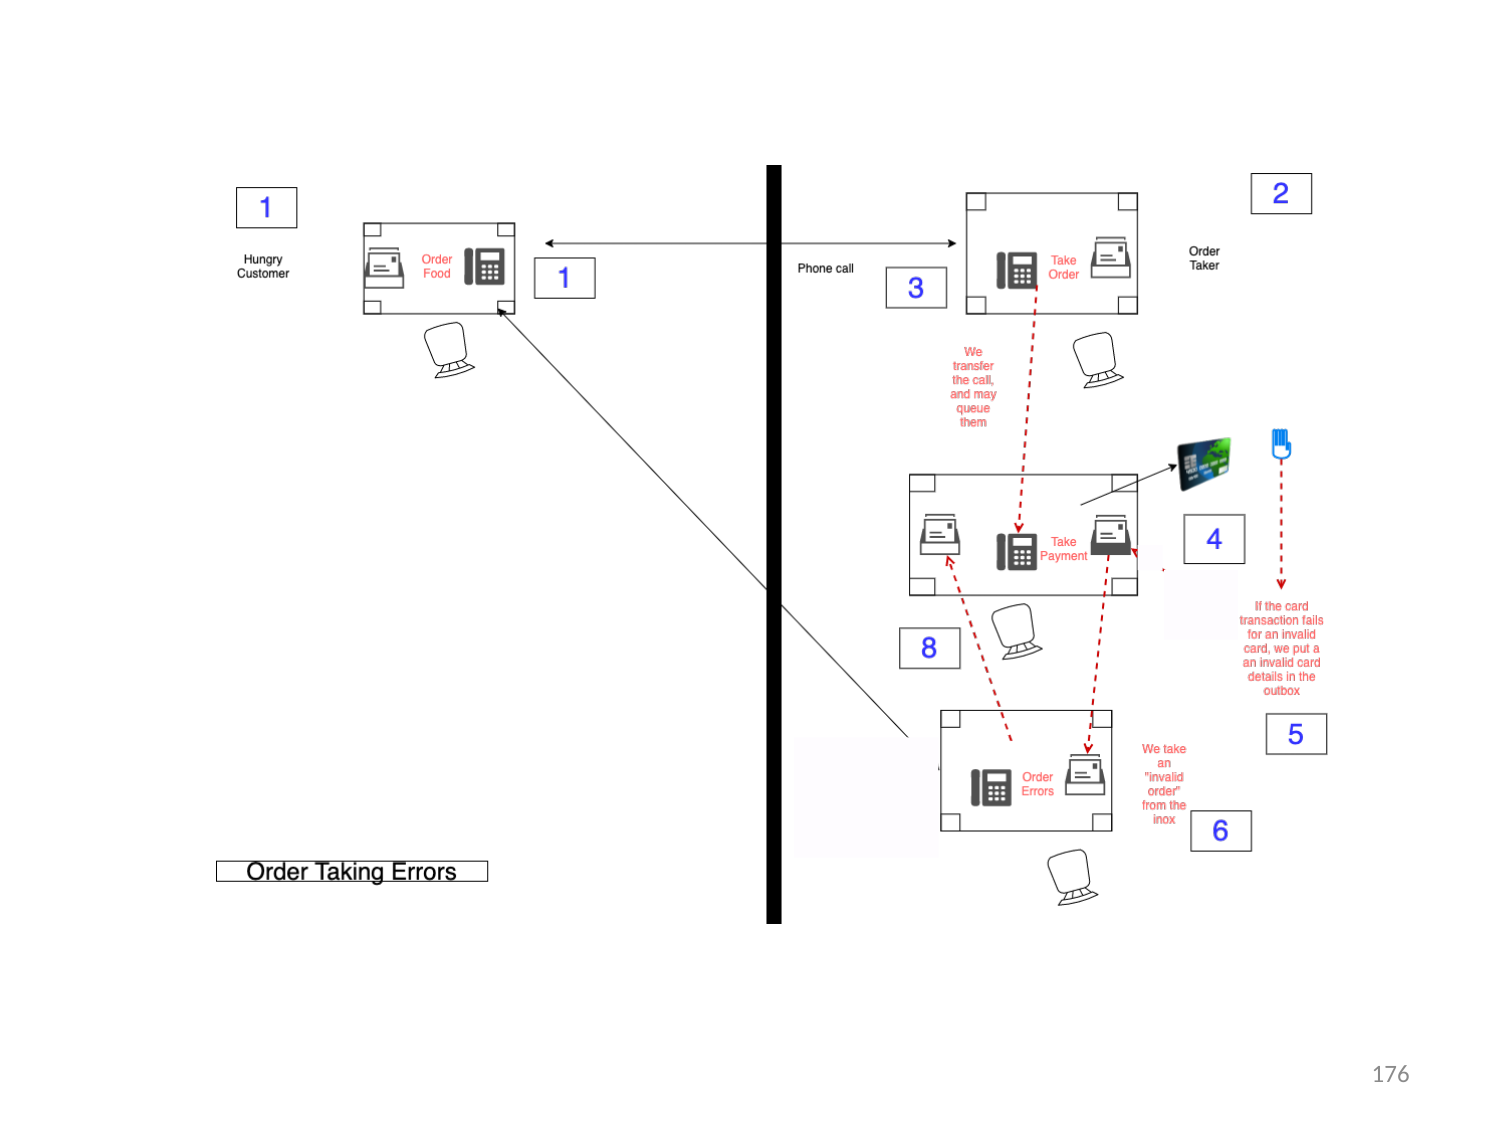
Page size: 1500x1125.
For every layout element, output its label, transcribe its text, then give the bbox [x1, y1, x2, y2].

slide_number 176 [1074, 1042, 1425, 1103]
picture [216, 165, 1328, 925]
